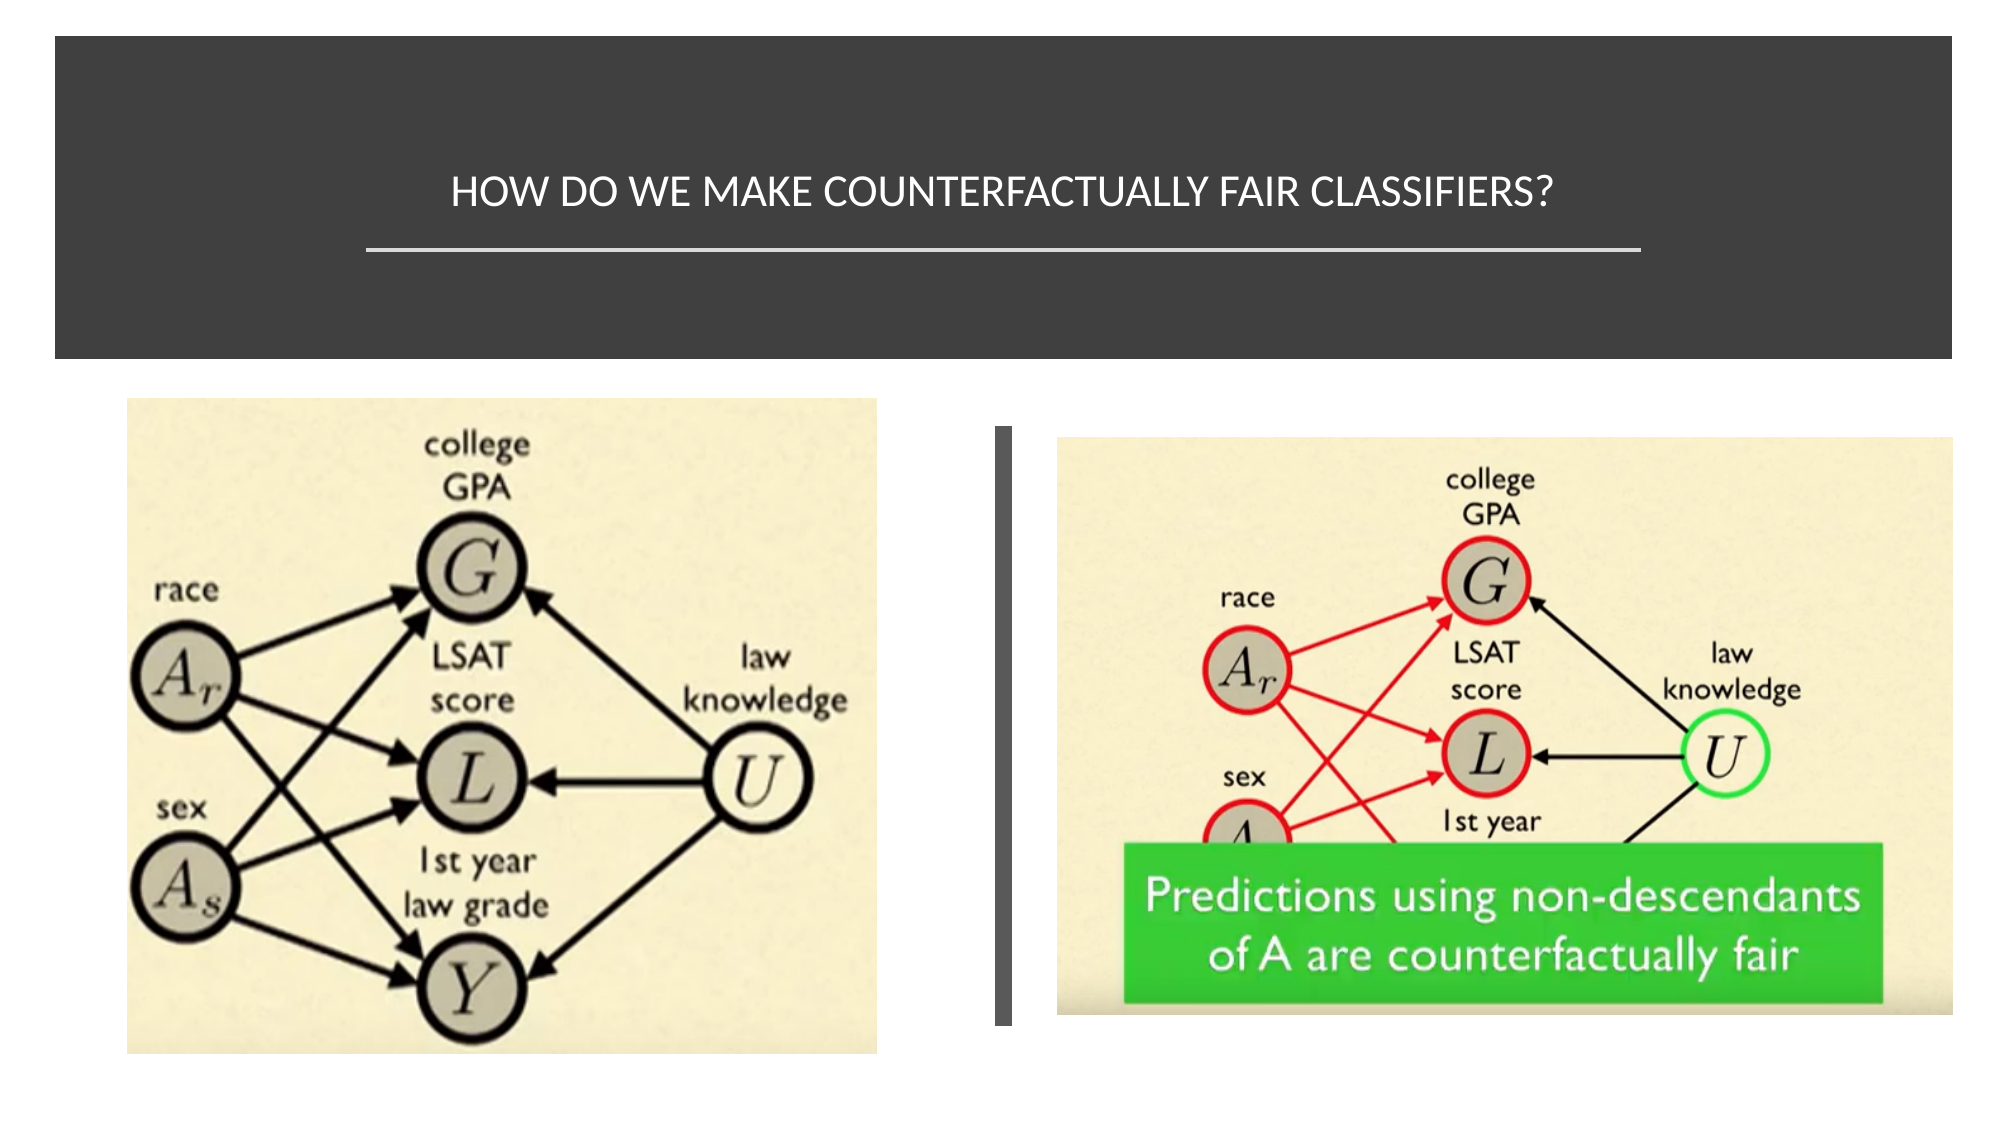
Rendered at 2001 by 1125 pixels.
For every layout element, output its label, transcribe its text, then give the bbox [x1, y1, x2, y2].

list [1056, 437, 1953, 1015]
text_box [65, 46, 1942, 349]
title HOW DO WE MAKE COUNTERFACTUALLY FAIR CLASSIFIERS? [89, 71, 1917, 224]
picture [126, 397, 877, 1055]
